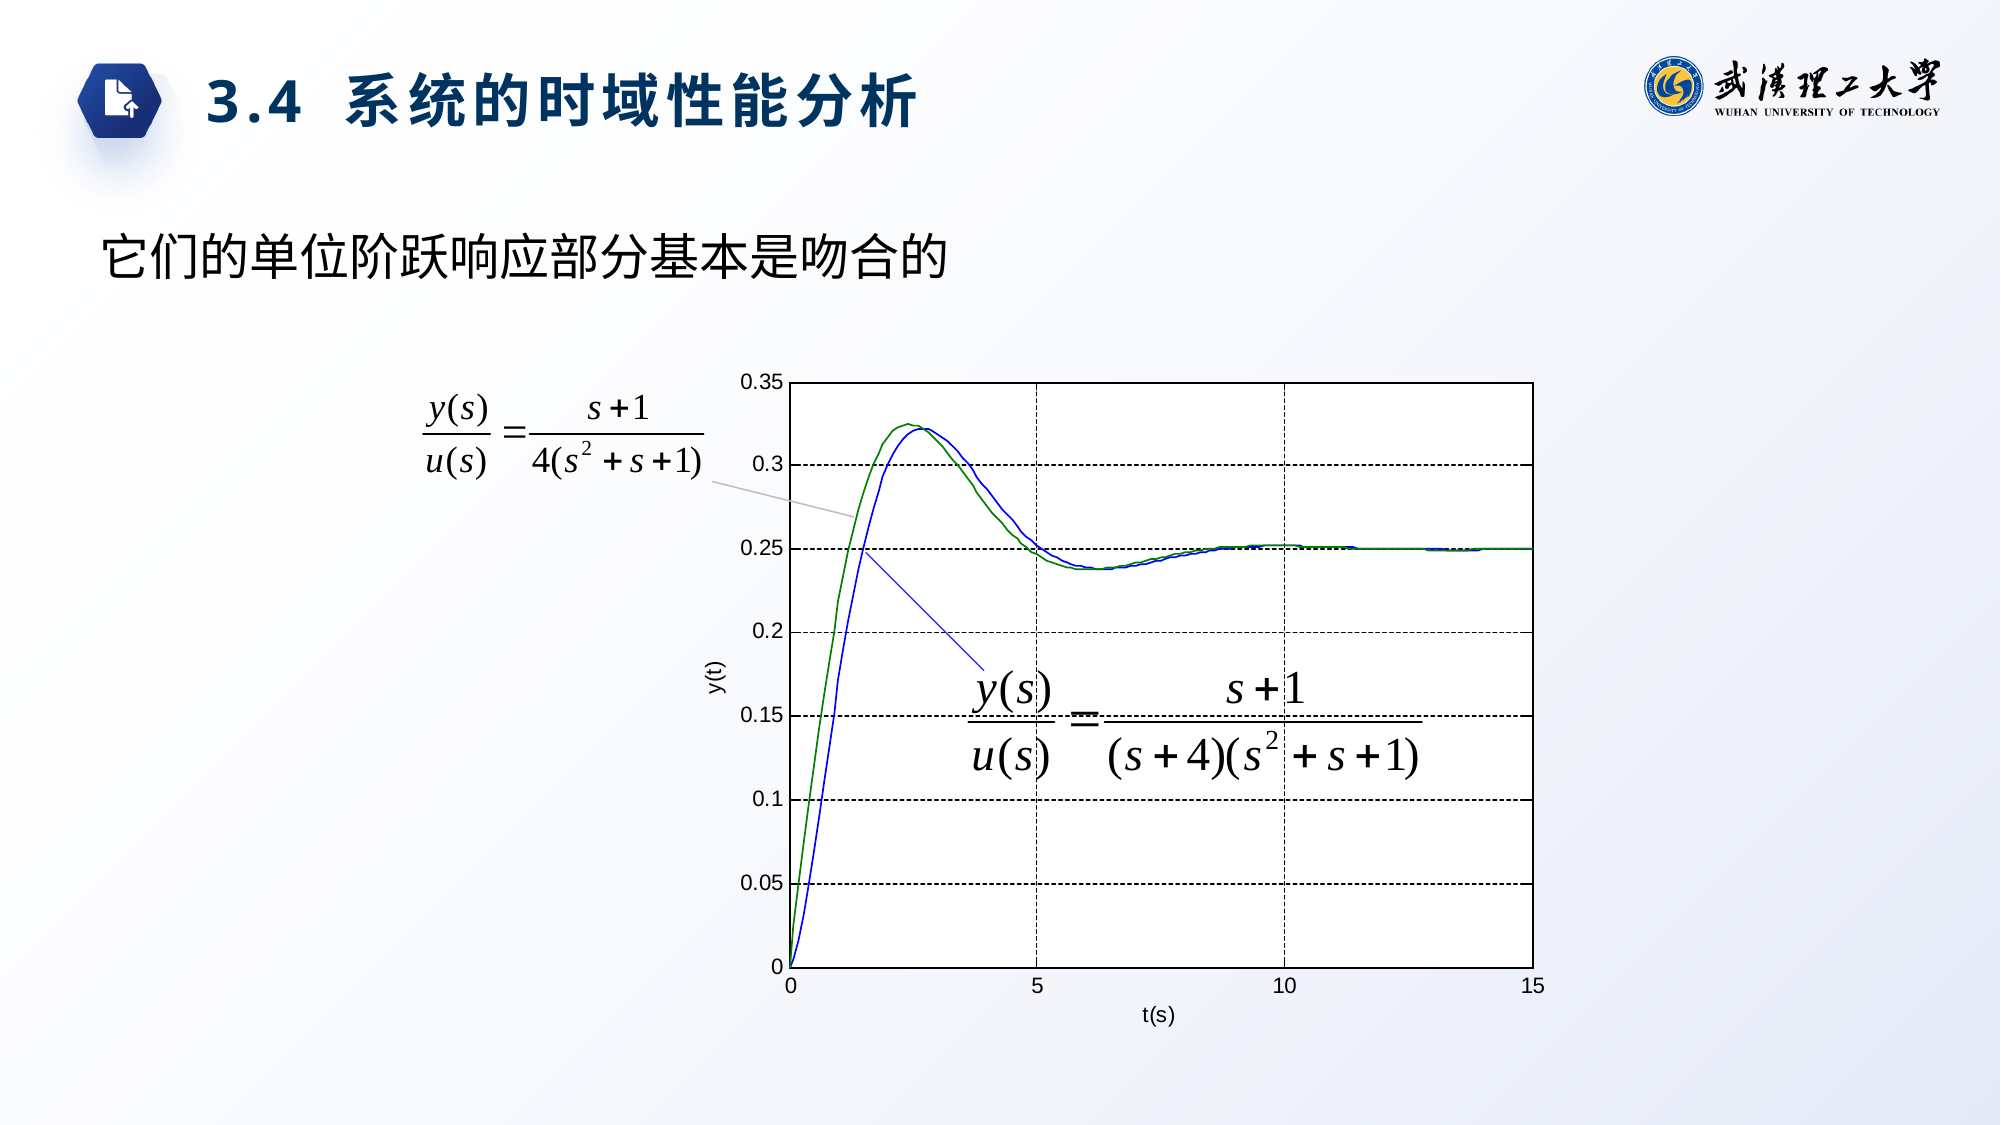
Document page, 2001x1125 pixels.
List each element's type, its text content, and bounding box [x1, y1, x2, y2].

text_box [416, 384, 713, 487]
text_box 它们的单位阶跃响应部分基本是吻合的 [84, 217, 1018, 293]
list 3.4 系统的时域性能分析 [191, 56, 1624, 143]
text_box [960, 658, 1433, 789]
picture [0, 0, 2000, 1125]
